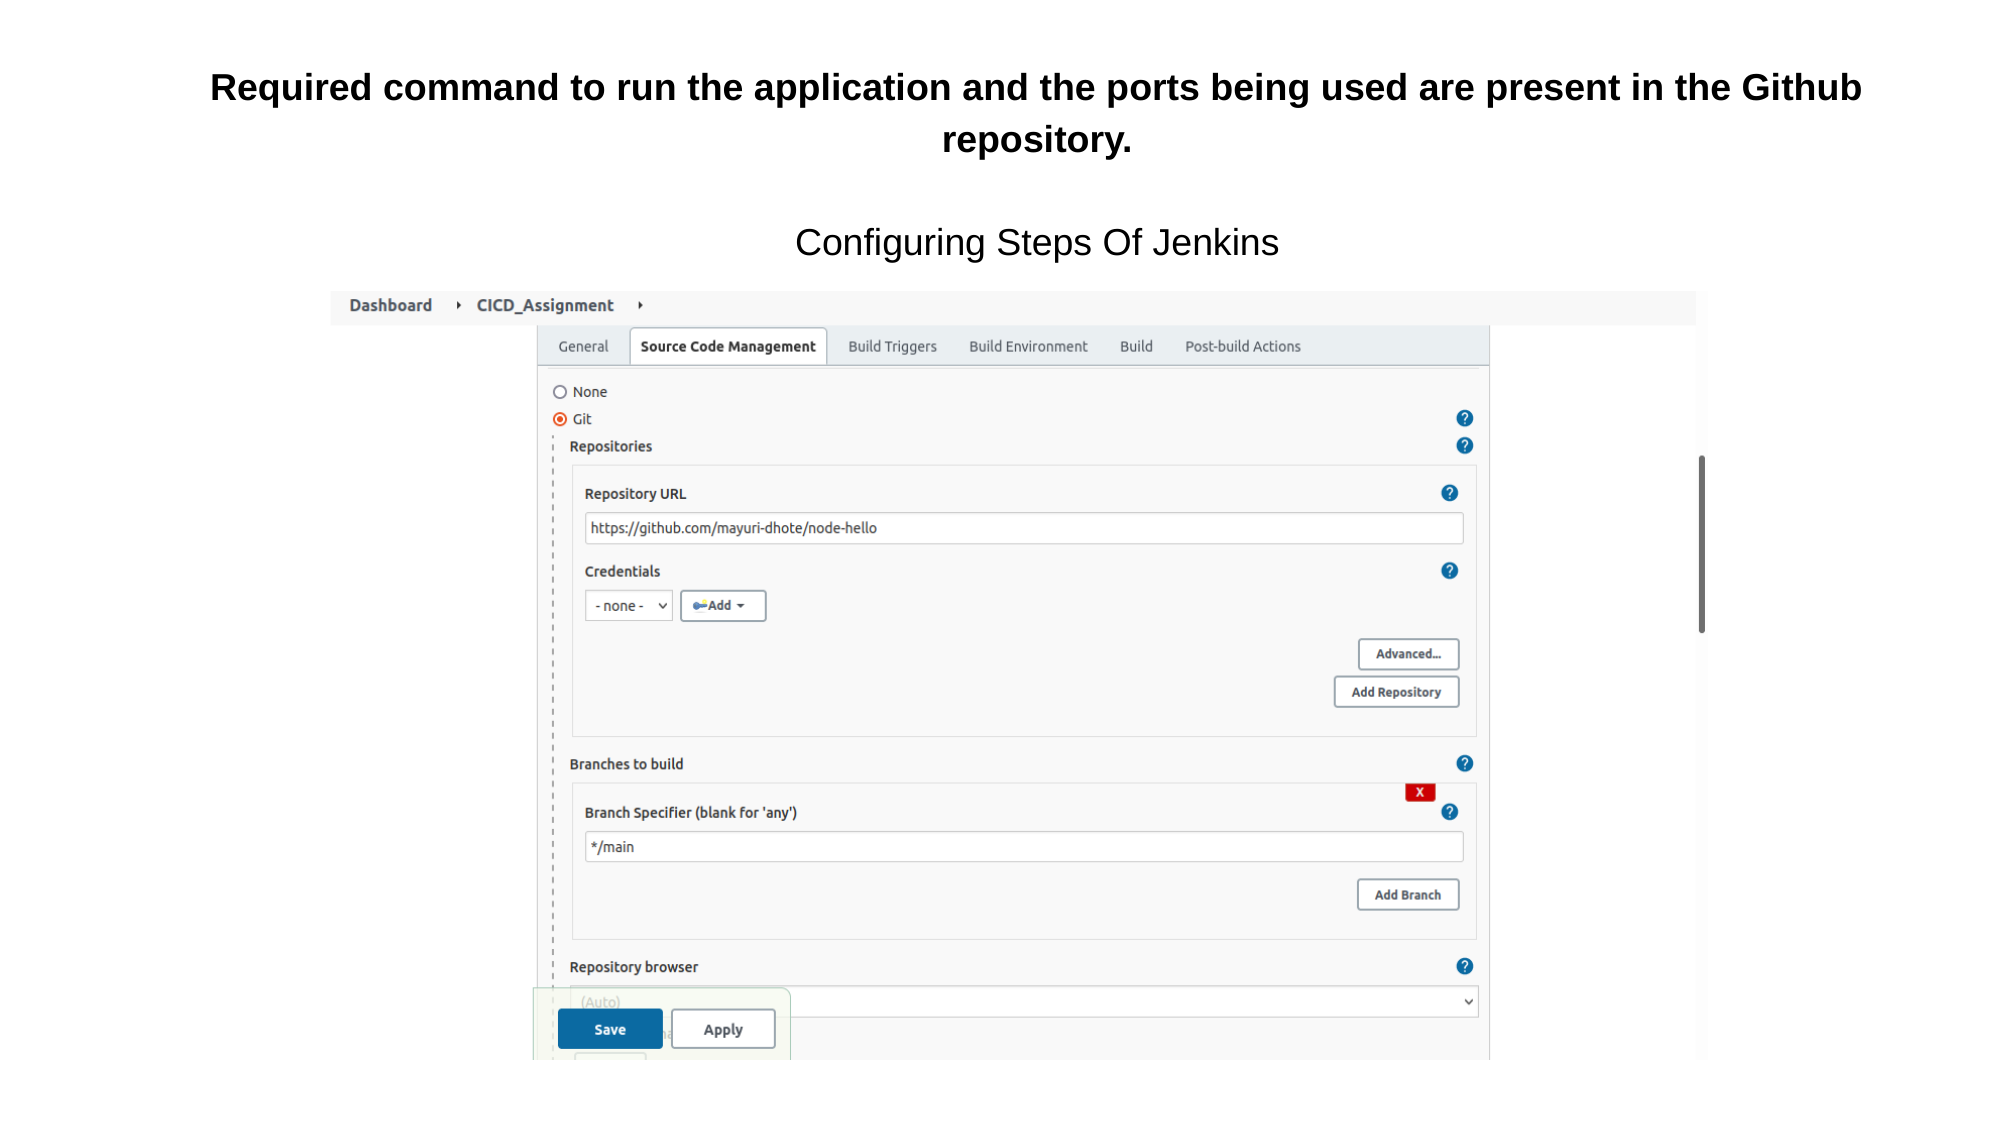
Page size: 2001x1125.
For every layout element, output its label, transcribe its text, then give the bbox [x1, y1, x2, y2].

text_box Required command to run the application and the ports being used are present in the Github repository. Configuring Steps Of Jenkins [68, 63, 1932, 257]
picture [330, 291, 1709, 1064]
